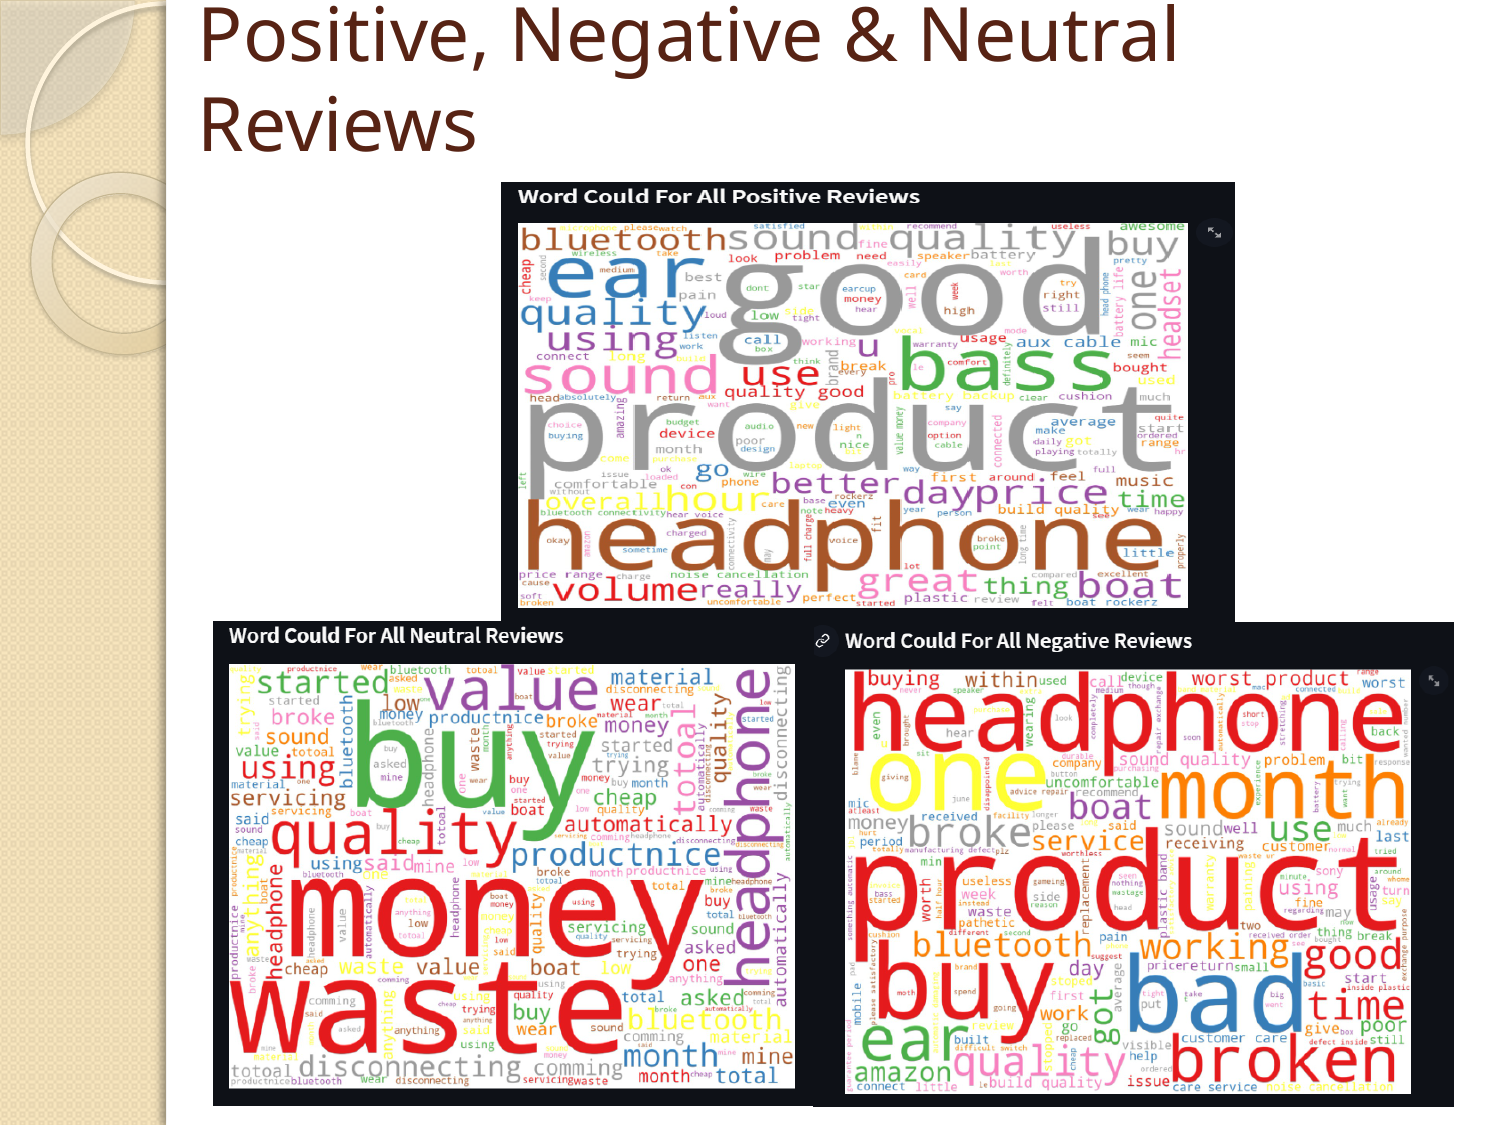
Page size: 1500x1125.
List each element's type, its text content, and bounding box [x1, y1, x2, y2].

title Positive, Negative & Neutral Reviews [183, 22, 1400, 131]
picture [213, 621, 1454, 1107]
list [501, 182, 1235, 619]
